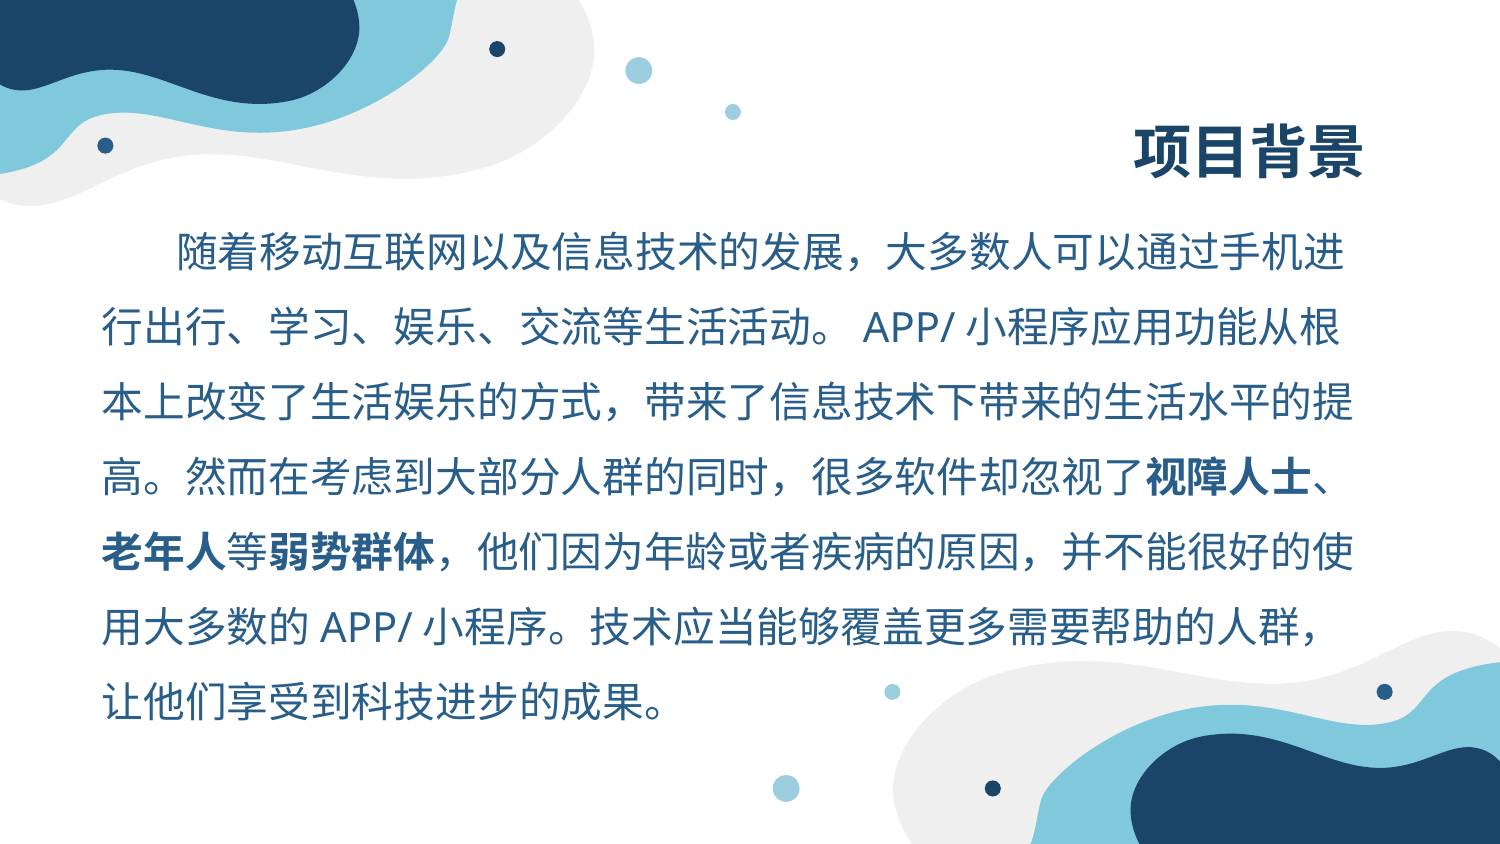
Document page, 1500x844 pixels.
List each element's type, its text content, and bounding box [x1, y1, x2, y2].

text_box 随着移动互联网以及信息技术的发展，大多数人可以通过手机进行出行、学习、娱乐、交流等生活活动。APP/小程序应用功能从根本上改变了生活娱乐的方式，带来了信息技术下带来的生活水平的提高。然而在考虑到大部分人群的同时，很多软件却忽视了视障人士、老年人等弱势群体，他们因为年龄或者疾病的原因，并不能很好的使用大多数的APP/小程序。技术应当能够覆盖更多需要帮助的人群，让他们享受到科技进步的成果。 [86, 193, 1398, 733]
text_box 项目背景 [1118, 107, 1500, 193]
